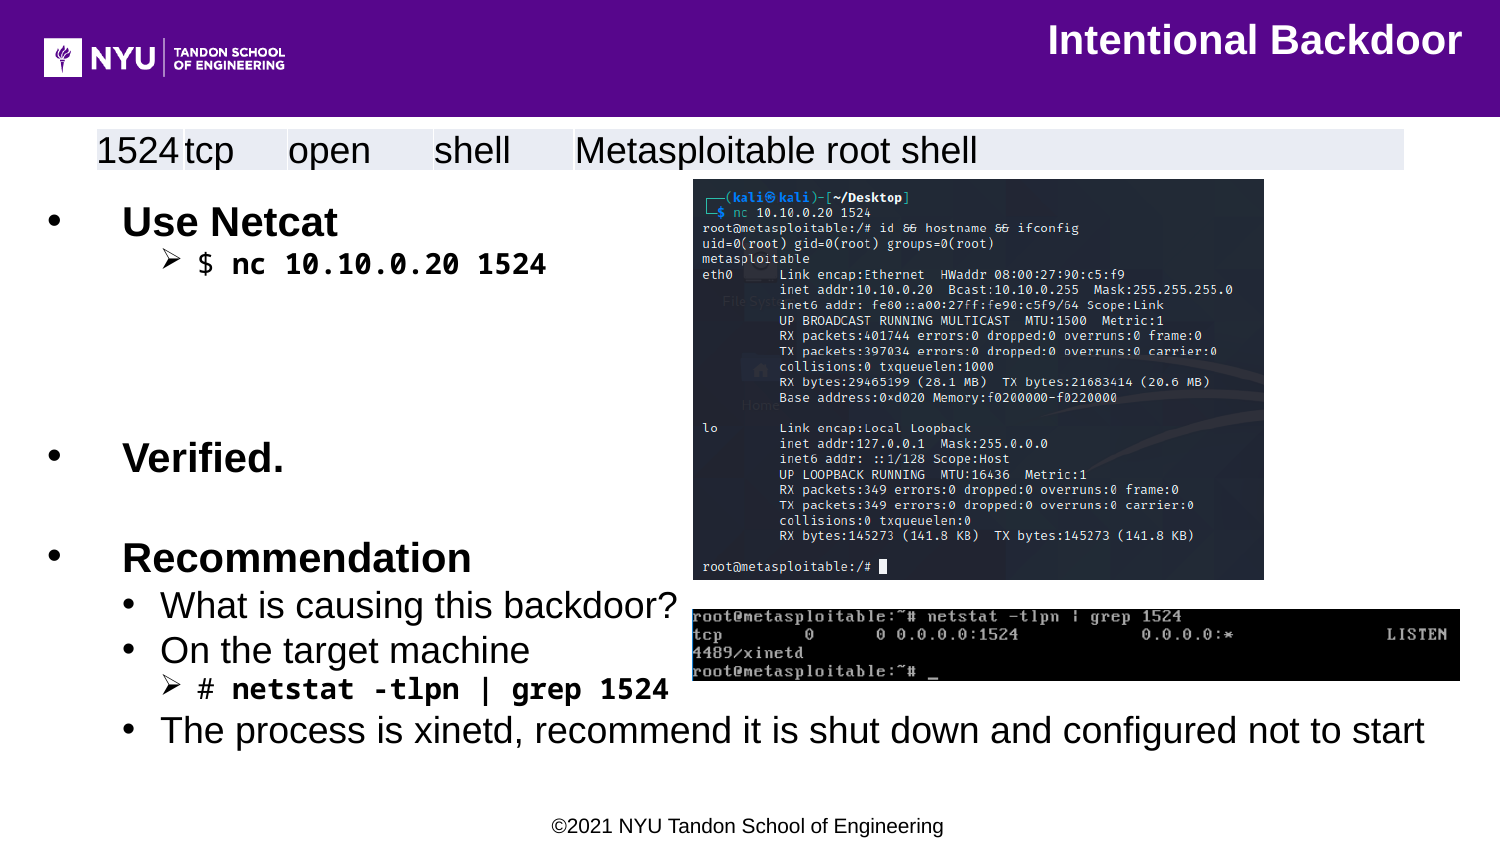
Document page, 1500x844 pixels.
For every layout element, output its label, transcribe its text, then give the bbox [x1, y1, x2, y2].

list Use Netcat $ nc 10.10.0.20 1524 Verified. Recommendation What is causing this backdoor? On the target machine # netstat -tlpn | grep 1524 The process is xinetd, recommend it is shut down and configured not to start [47, 194, 1454, 844]
table_header open [288, 129, 433, 170]
table_header shell [434, 129, 573, 170]
table_header Metasploitable root shell [575, 129, 1404, 170]
picture [692, 179, 1264, 580]
list Intentional Backdoor [392, 12, 1463, 109]
picture [44, 38, 285, 77]
table_header 1524 [97, 129, 183, 170]
picture [692, 609, 1460, 682]
table_header tcp [185, 129, 287, 170]
